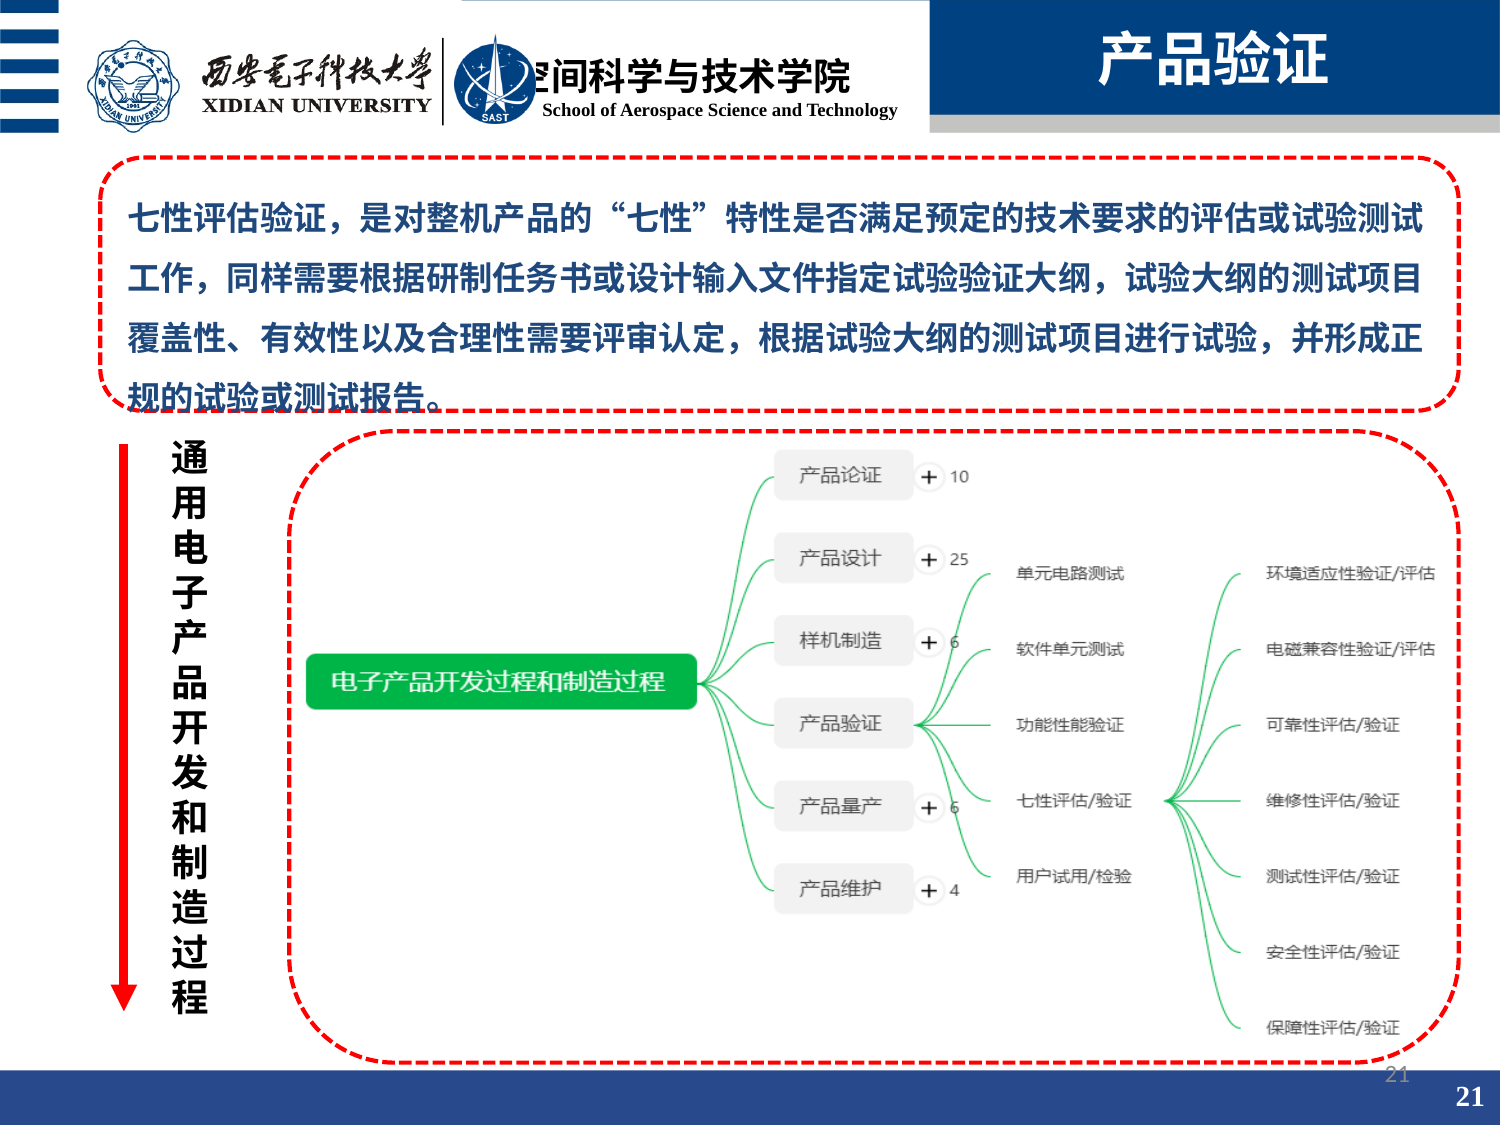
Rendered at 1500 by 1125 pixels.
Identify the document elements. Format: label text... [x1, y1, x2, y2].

slide_number 21 [1074, 1051, 1425, 1103]
text_box 产品验证 [927, 0, 1500, 114]
text_box 通用电子 产品开发和制造过程 [157, 427, 240, 1027]
picture [0, 0, 1500, 1070]
text_box [287, 496, 295, 998]
text_box [347, 429, 1400, 442]
text_box [1440, 474, 1461, 1018]
text_box [342, 1051, 1402, 1065]
text_box 七性评估验证，是对整机产品的“七性”特性是否满足预定的技术要求的评估或试验测试工作，同样需要根据研制任务书或设计输入文件指定试验验证大纲，试验大纲的测试项目覆盖性、有效性以及合理性需要评审认定，根据试验大纲的测试项目进行试验，并形成正规的试验或测试报告。 [98, 155, 1461, 413]
